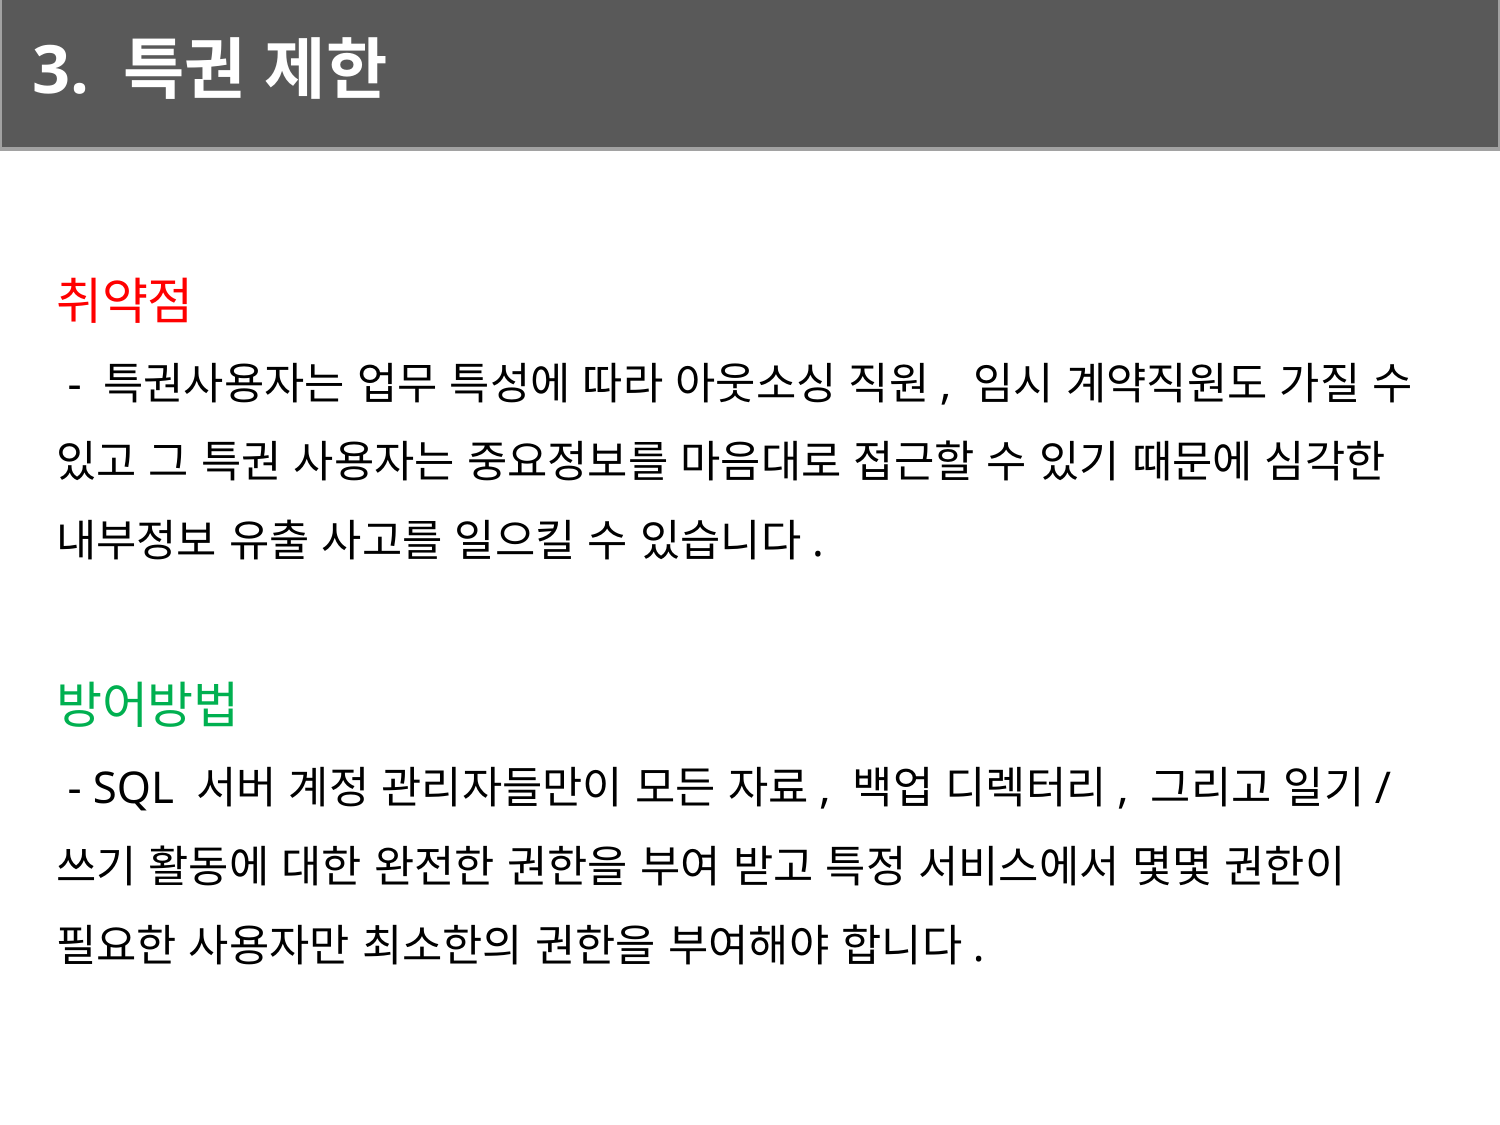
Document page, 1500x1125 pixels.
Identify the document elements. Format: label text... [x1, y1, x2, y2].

text_box 취약점 - 특권사용자는 업무 특성에 따라 아웃소싱 직원, 임시 계약직원도 가질 수 있고 그 특권 사용자는 중요정보를 마음대로 접근할 수 있기 때문에 심각한 내부정보 유출 사고를 일으킬 수 있습니다. 방어방법 - SQL 서버 계정 관리자들만이 모든 자료, 백업 디렉터리, 그리고 일기/쓰기 활동에 대한 완전한 권한을 부여 받고 특정 서비스에서 몇몇 권한이 필요한 사용자만 최소한의 권한을 부여해야 합니다. [41, 231, 1459, 978]
text_box 3. 특권 제한 [17, 19, 1223, 122]
text_box [0, 0, 1500, 149]
